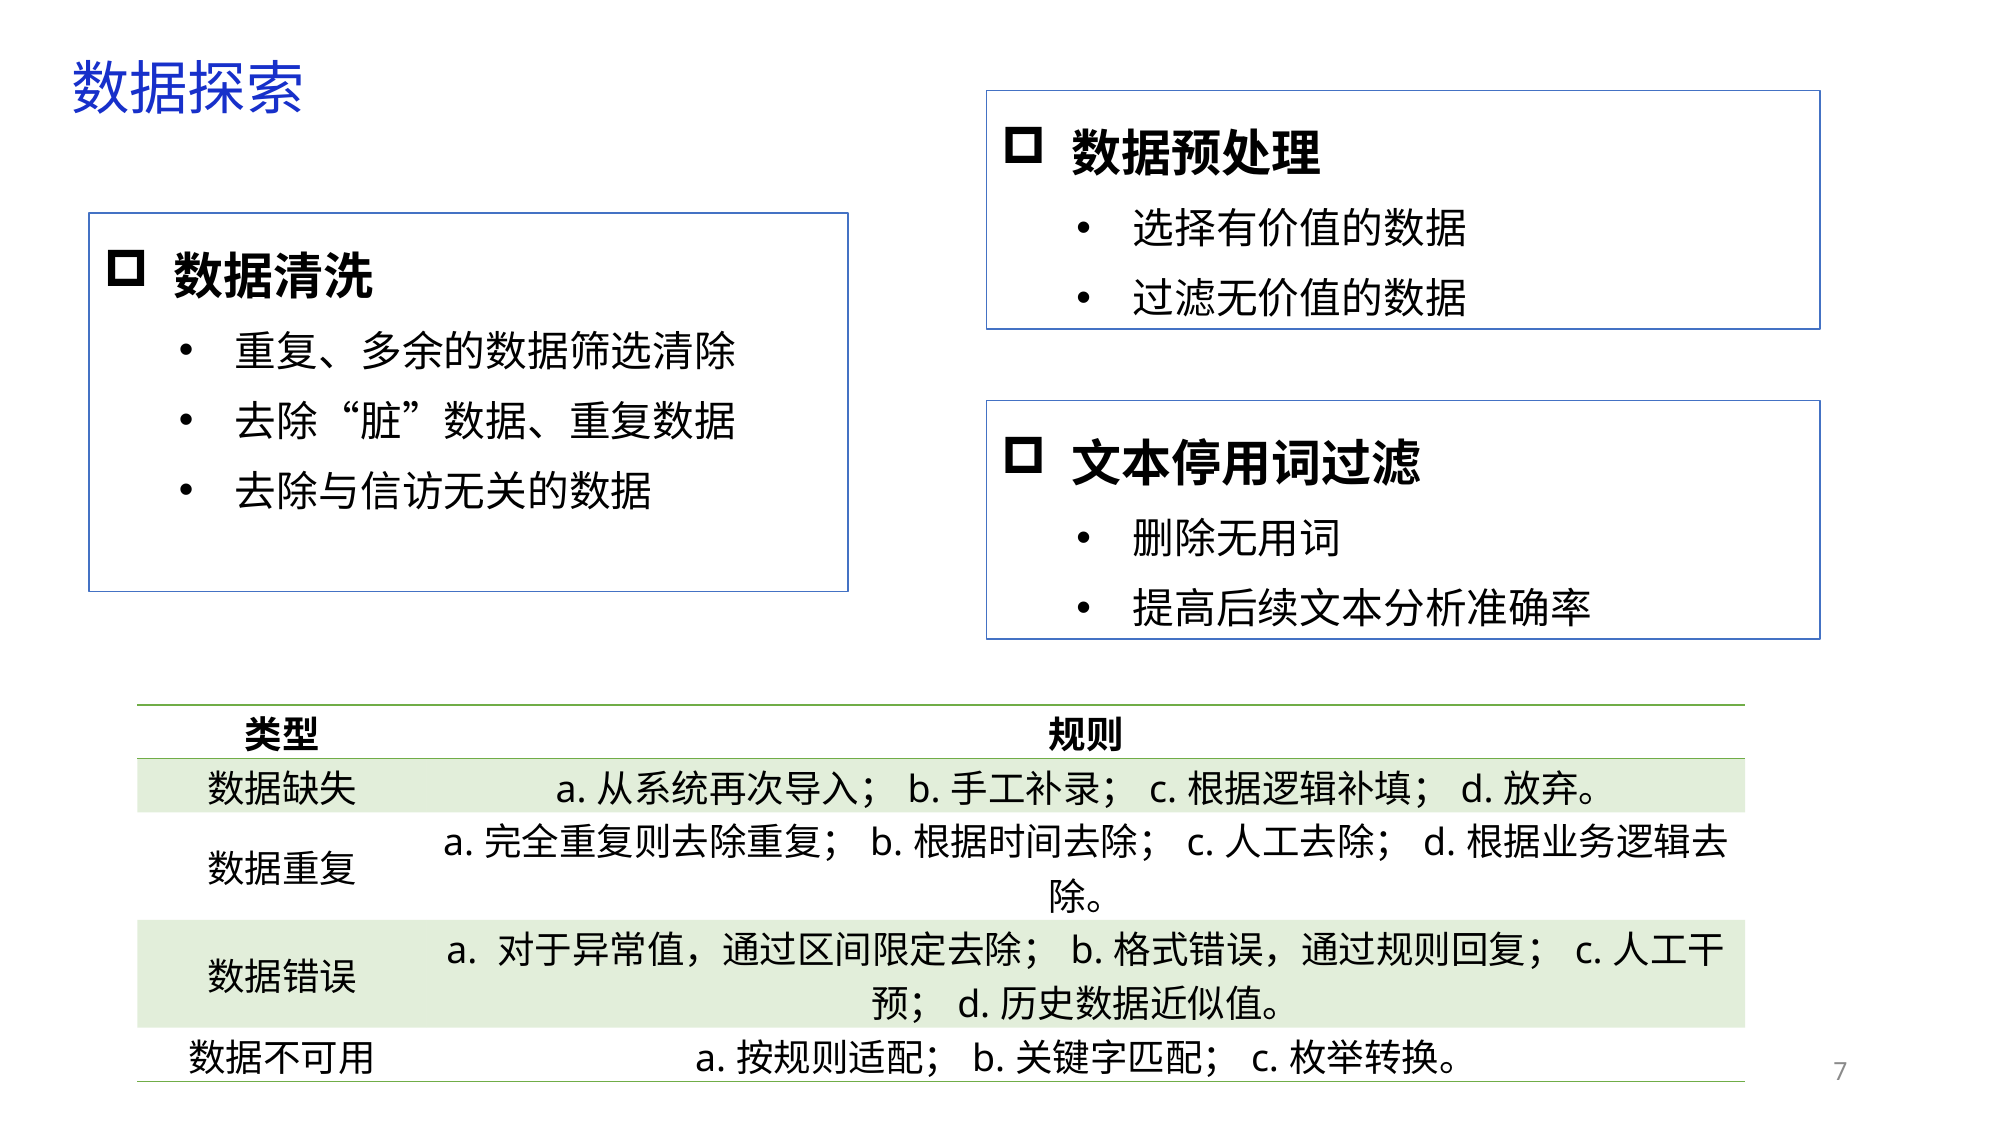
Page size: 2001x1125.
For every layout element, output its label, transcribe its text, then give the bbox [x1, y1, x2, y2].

table_cell 数据缺失 [137, 759, 427, 812]
table_cell 数据错误 [137, 920, 427, 1028]
table_header 规则 [427, 706, 1745, 758]
text_box 数据清洗 重复、多余的数据筛选清除 去除“脏”数据、重复数据 去除与信访无关的数据 [88, 213, 848, 592]
table_cell a. 对于异常值，通过区间限定去除；b.格式错误，通过规则回复；c.人工干预；d.历史数据近似值。 [427, 920, 1745, 1028]
table_cell a.按规则适配；b.关键字匹配；c.枚举转换。 [427, 1028, 1745, 1081]
text_box 文本停用词过滤 删除无用词 提高后续文本分析准确率 [986, 400, 1820, 640]
slide_number 7 [1412, 1042, 1863, 1103]
text_box 数据探索 [56, 43, 497, 129]
table_cell 数据重复 [137, 812, 427, 920]
table_cell 数据不可用 [137, 1028, 427, 1081]
text_box 数据预处理 选择有价值的数据 过滤无价值的数据 [986, 90, 1820, 330]
table_cell a.从系统再次导入；b.手工补录；c.根据逻辑补填；d.放弃。 [427, 759, 1745, 812]
table_cell a.完全重复则去除重复；b.根据时间去除；c.人工去除；d.根据业务逻辑去除。 [427, 812, 1745, 920]
table_header 类型 [137, 706, 427, 758]
